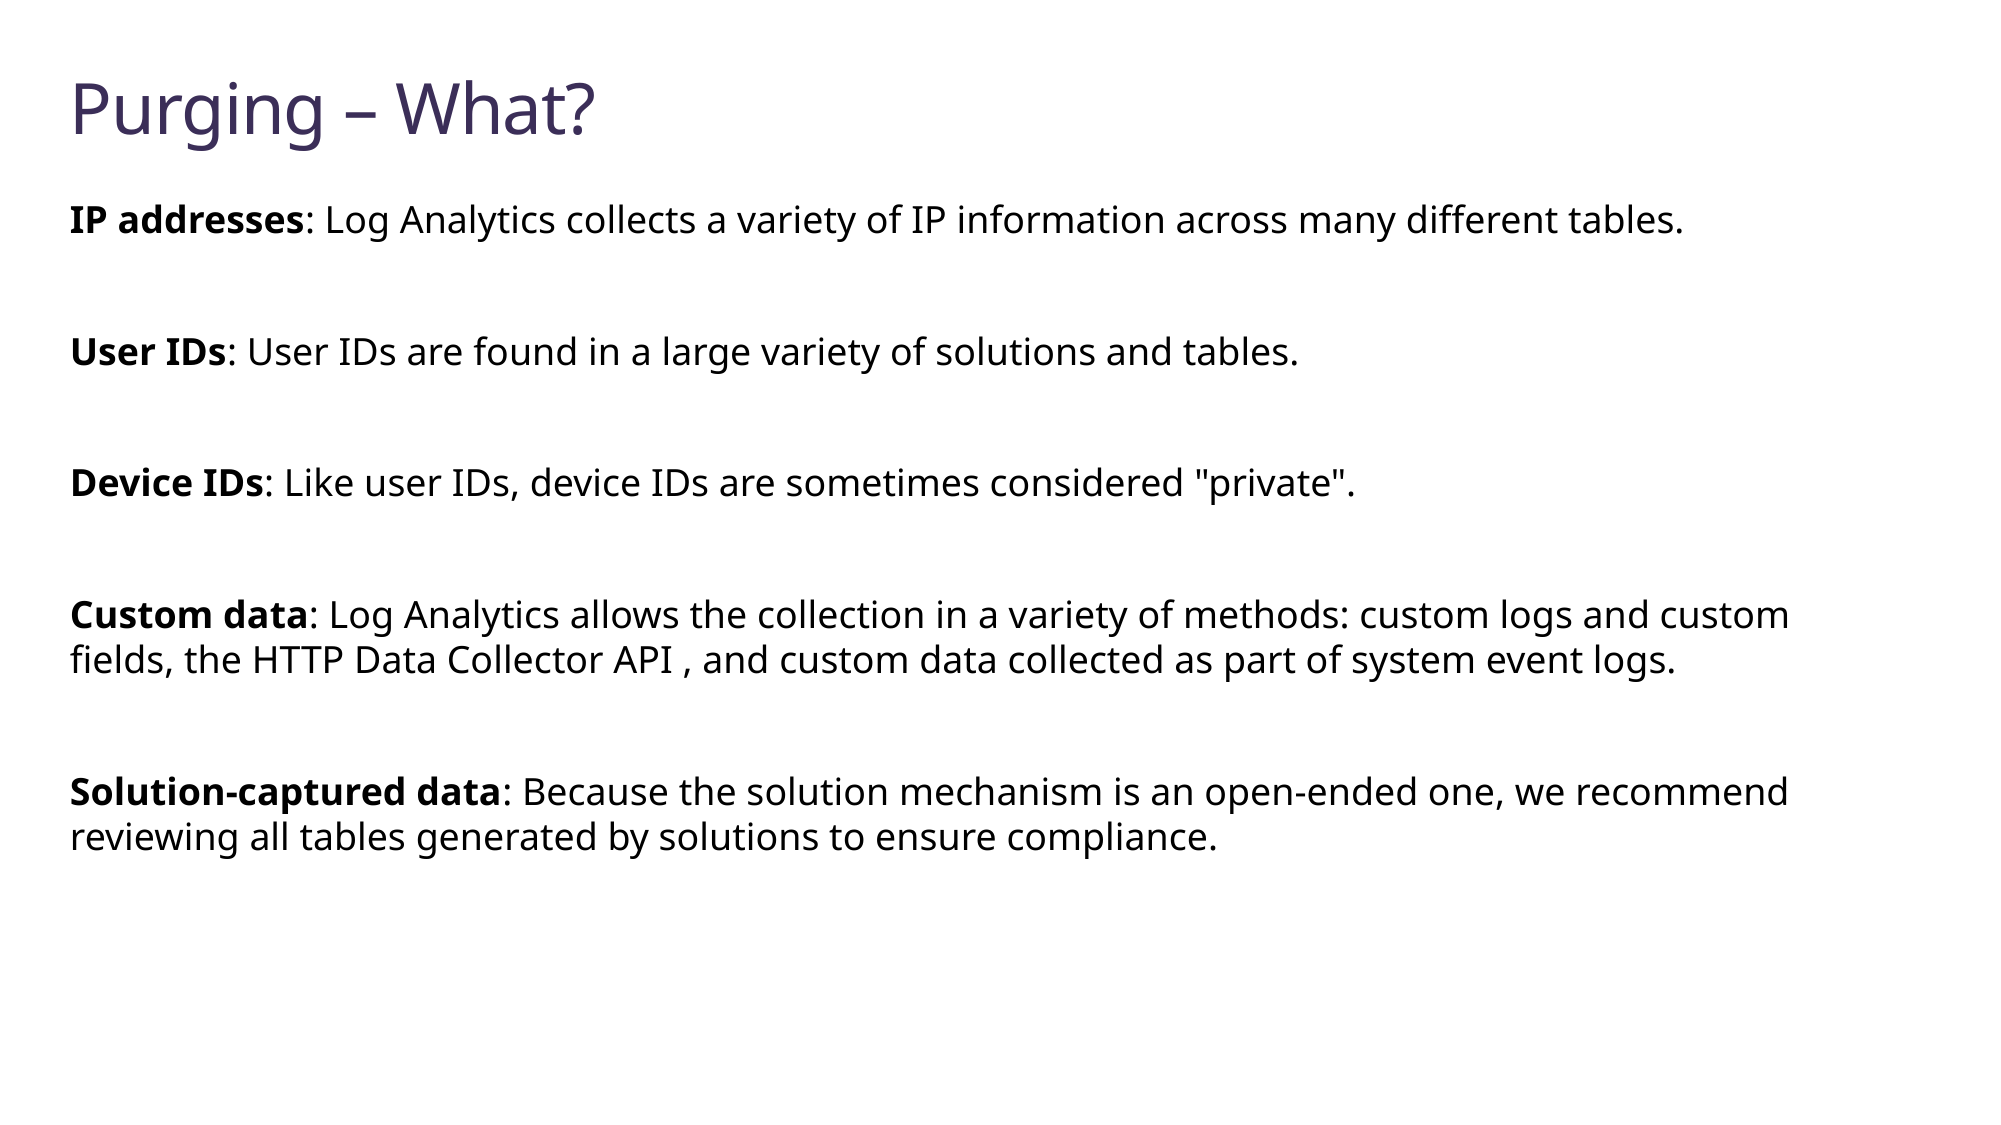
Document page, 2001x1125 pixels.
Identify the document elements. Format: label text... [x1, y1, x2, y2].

title Purging – What? [69, 36, 1345, 161]
list IP addresses: Log Analytics collects a variety of IP information across many different tables. User IDs: User IDs are found in a large variety of solutions and tables. Device IDs: Like user IDs, device IDs are sometimes considered "private". Custom data: Log Analytics allows the collection in a variety of methods: custom logs and custom fields, the HTTP Data Collector API , and custom data collected as part of system event logs. Solution-captured data: Because the solution mechanism is an open-ended one, we recommend reviewing all tables generated by solutions to ensure compliance. [69, 196, 1829, 279]
